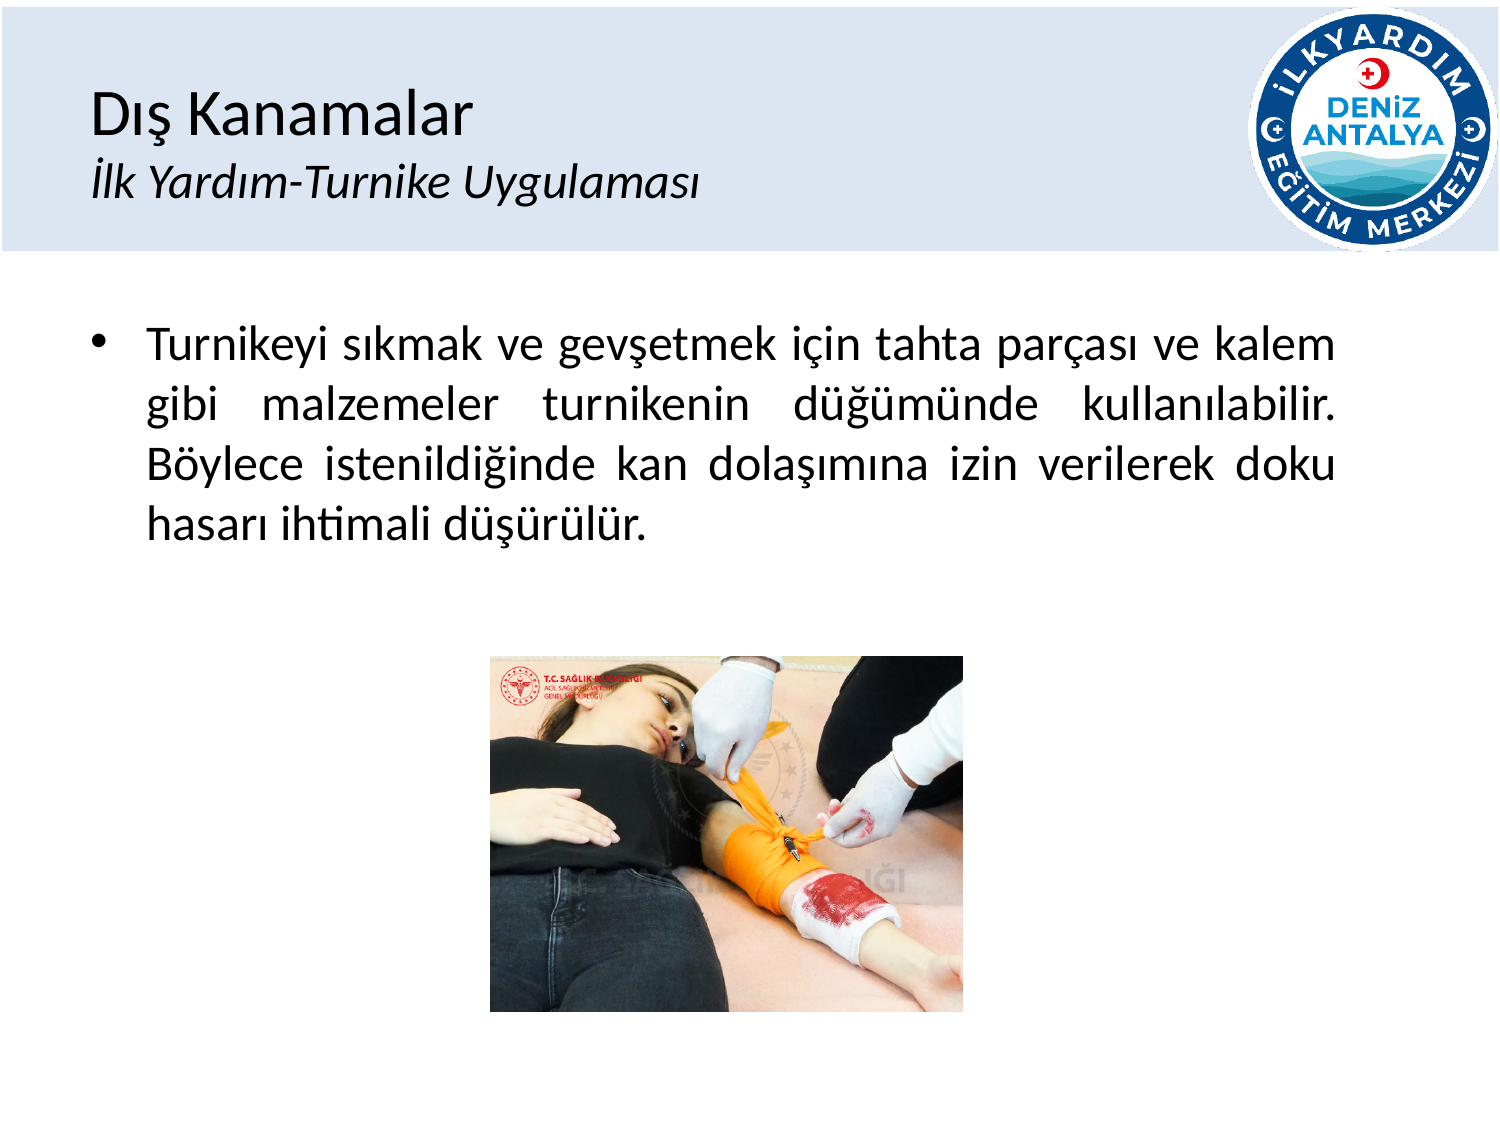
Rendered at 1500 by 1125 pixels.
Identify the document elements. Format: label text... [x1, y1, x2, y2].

title Dış Kanamalar İlk Yardım-Turnike Uygulaması [75, 45, 1223, 233]
list Turnikeyi sıkmak ve gevşetmek için tahta parçası ve kalem gibi malzemeler turnikenin düğümünde kullanılabilir. Böylece istenildiğinde kan dolaşımına izin verilerek doku hasarı ihtimali düşürülür. [75, 302, 1353, 575]
picture [1248, 6, 1498, 252]
picture [489, 656, 963, 1012]
text_box [0, 5, 1249, 253]
